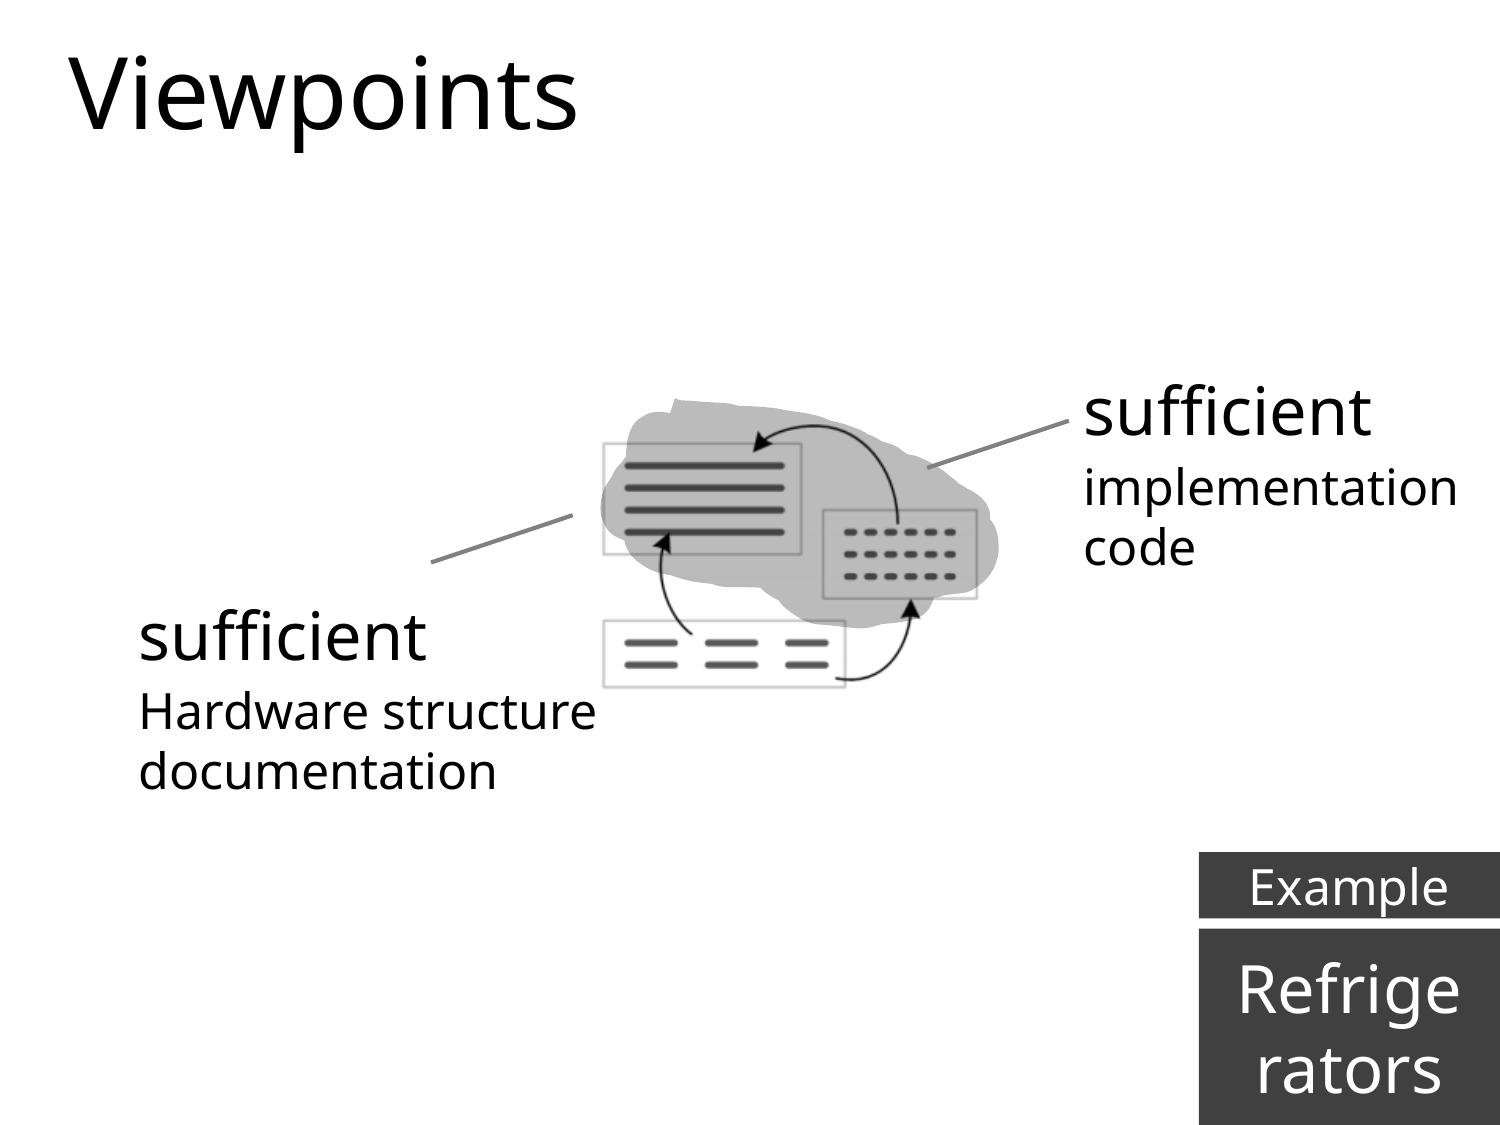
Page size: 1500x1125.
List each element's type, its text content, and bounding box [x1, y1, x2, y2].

text_box sufficient [123, 574, 591, 680]
picture [596, 373, 1022, 724]
text_box sufficient [1068, 349, 1500, 456]
text_box Viewpoints [53, 30, 1117, 149]
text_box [926, 420, 1070, 469]
text_box Hardware structure documentation [123, 680, 691, 799]
text_box Example [1197, 850, 1500, 921]
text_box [430, 514, 573, 563]
text_box Refrige rators [1197, 927, 1500, 1125]
text_box implementation code [1068, 456, 1500, 575]
